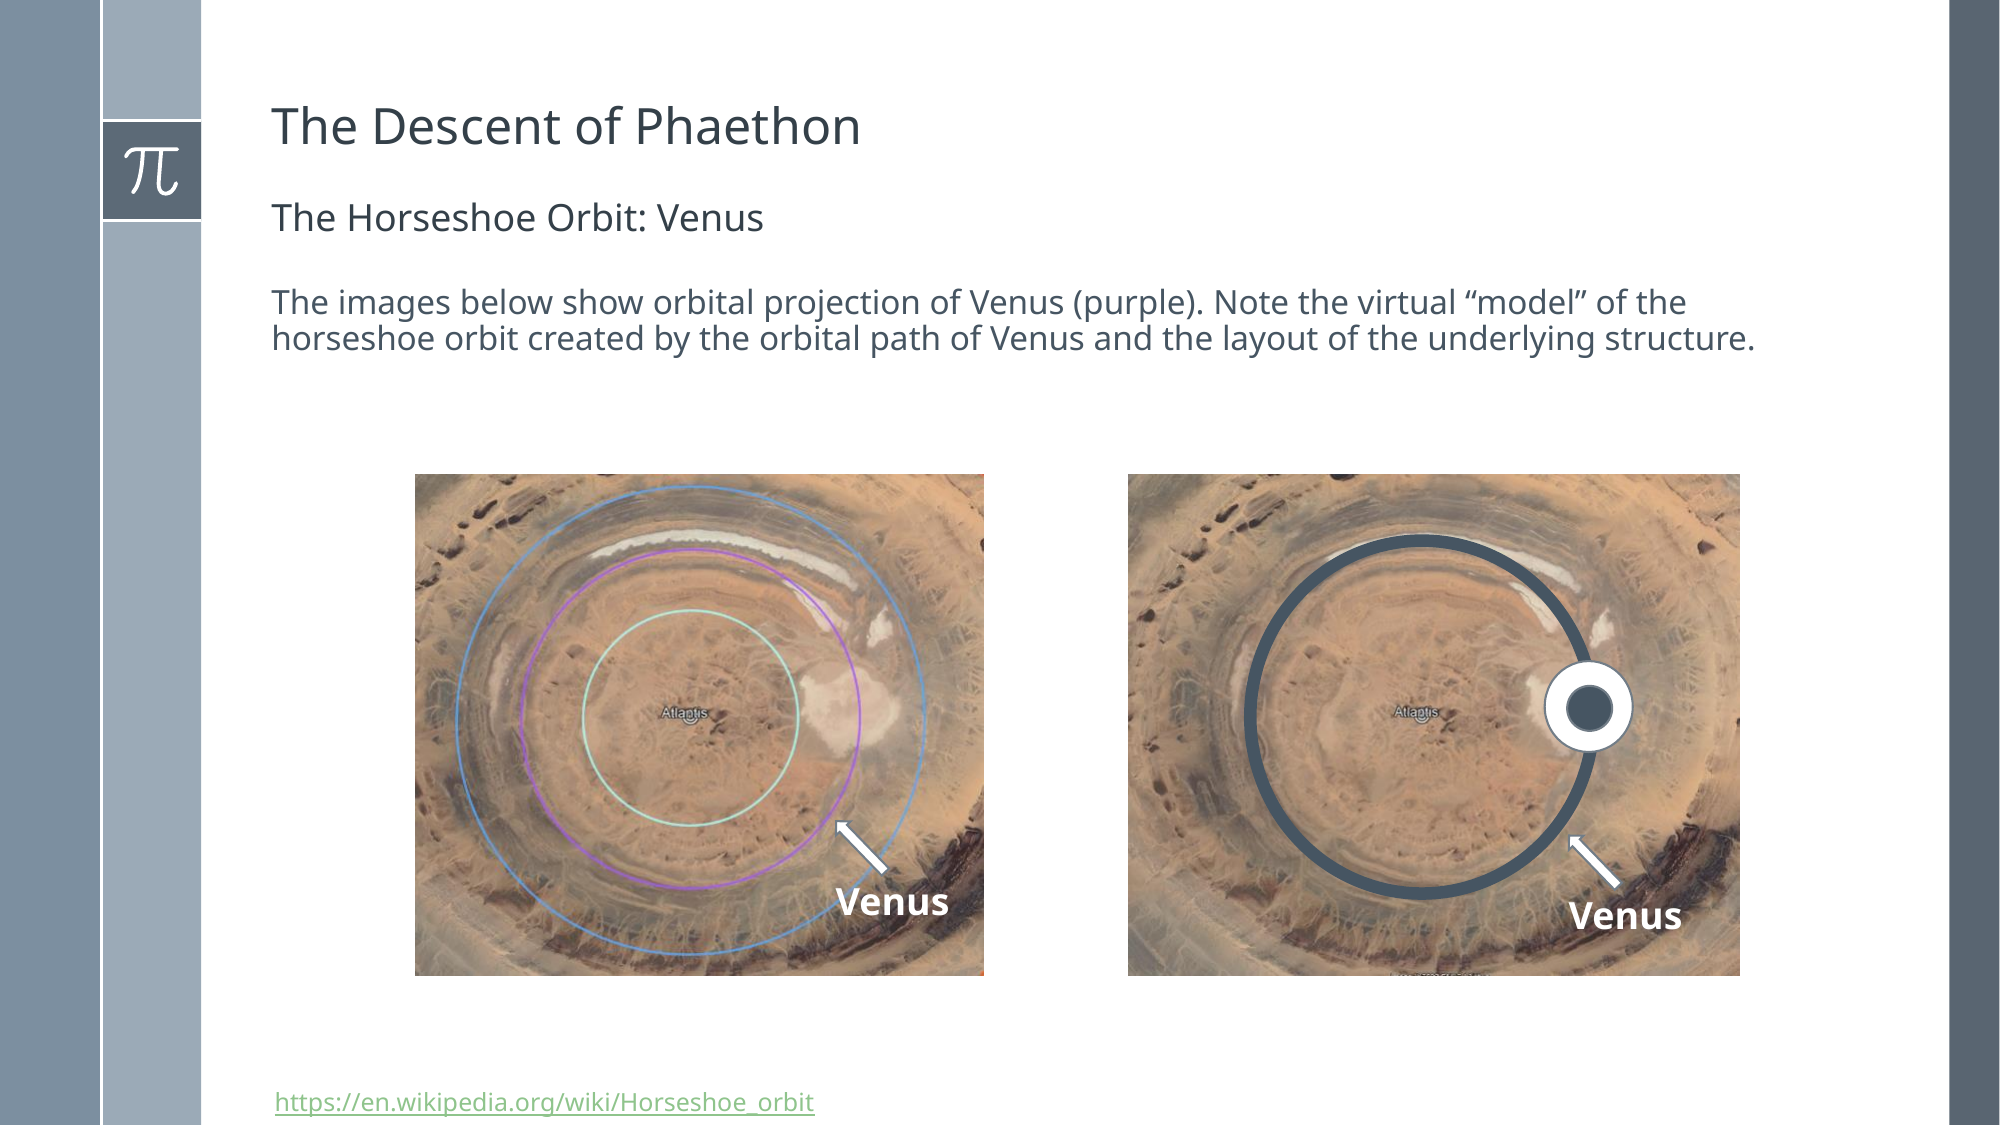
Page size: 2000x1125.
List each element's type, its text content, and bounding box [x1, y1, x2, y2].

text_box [1128, 474, 1740, 976]
picture [415, 474, 984, 976]
text_box The Horseshoe Orbit: Venus [256, 162, 1862, 247]
title The Descent of Phaethon [256, 96, 1862, 162]
text_box https://en.wikipedia.org/wiki/Horseshoe_orbit [259, 1079, 1862, 1125]
text_box The images below show orbital projection of Venus (purple). Note the virtual “model” of the horseshoe orbit created by the orbital path of Venus and the layout of the underlying structure. [256, 278, 1862, 571]
